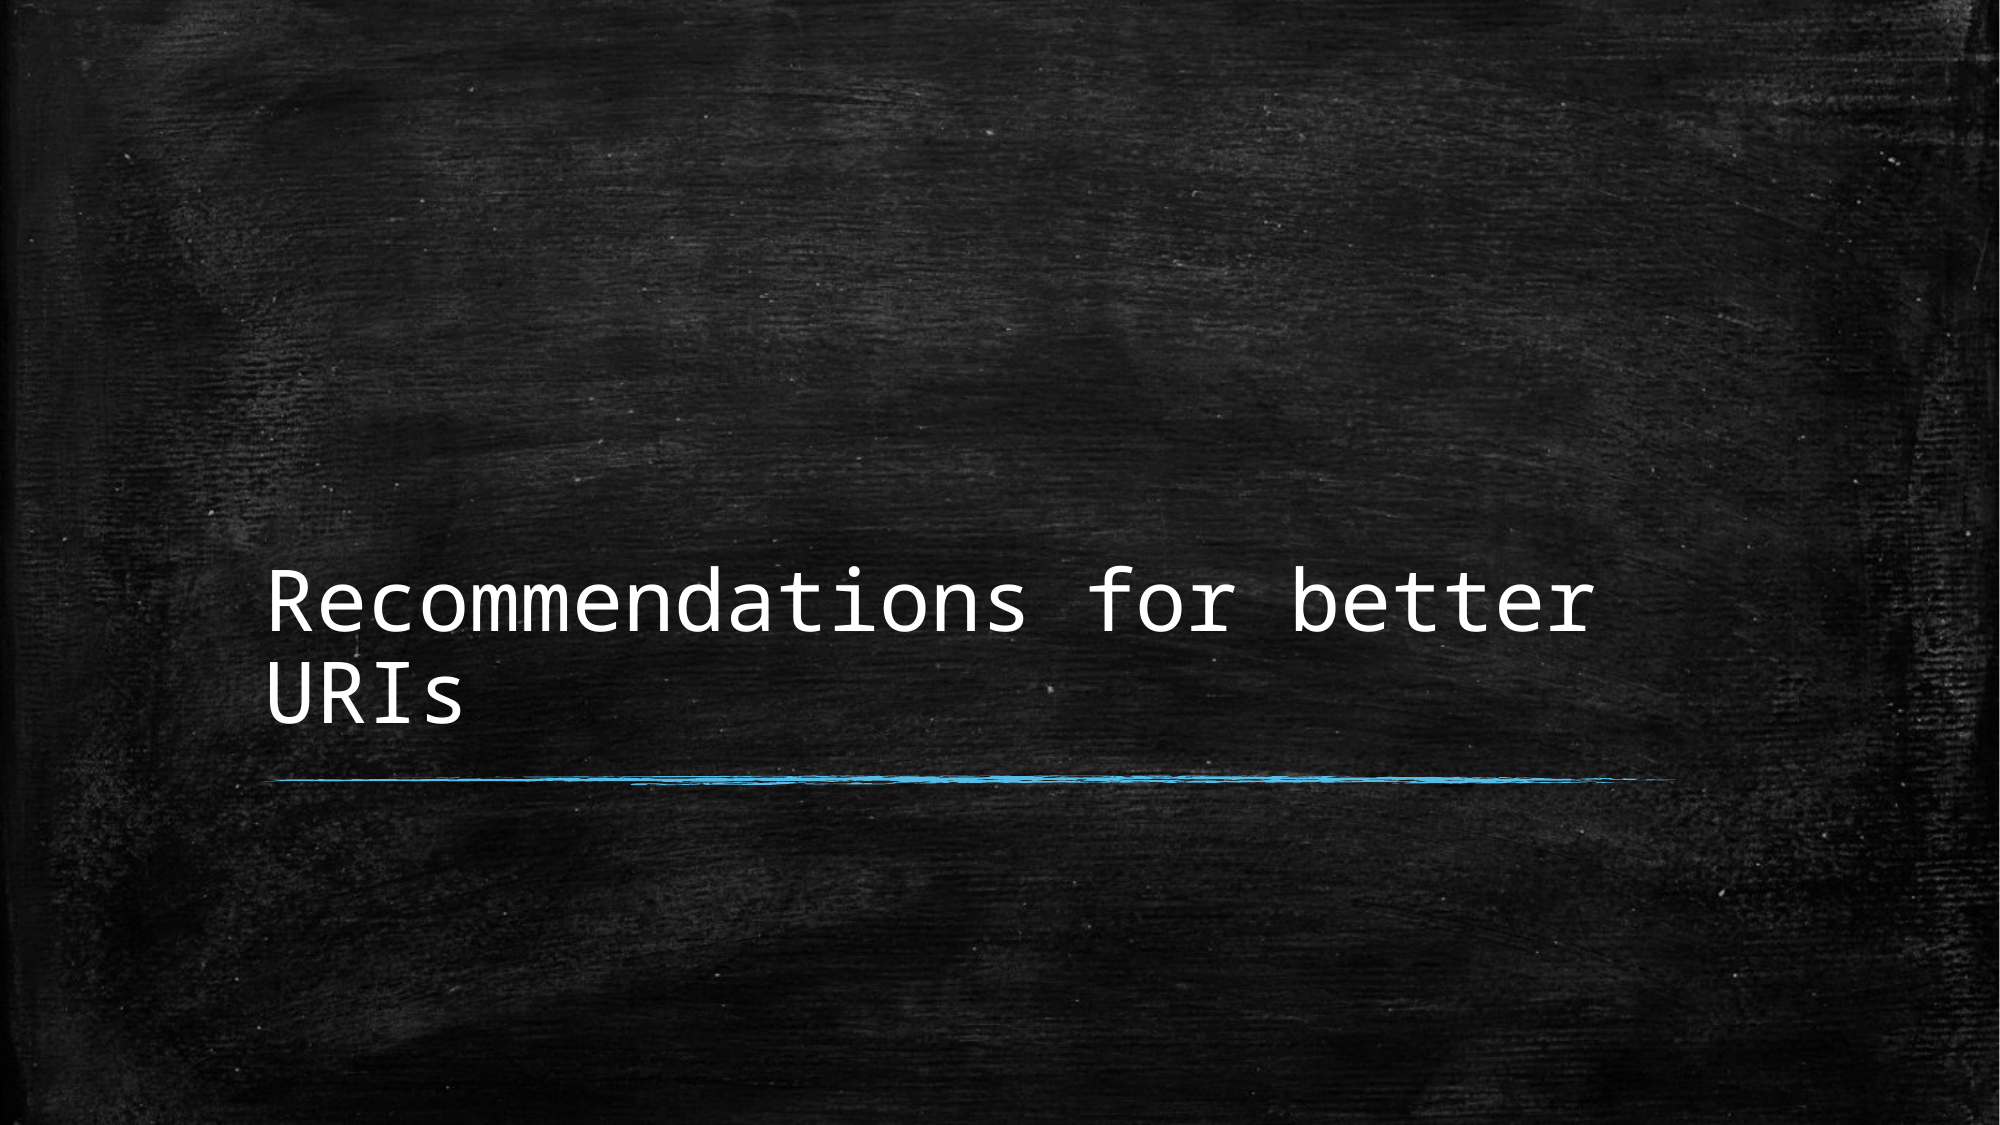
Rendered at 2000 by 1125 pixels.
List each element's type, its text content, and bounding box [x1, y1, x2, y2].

title Recommendations for better URIs [249, 312, 1750, 750]
picture [0, 0, 2000, 1125]
